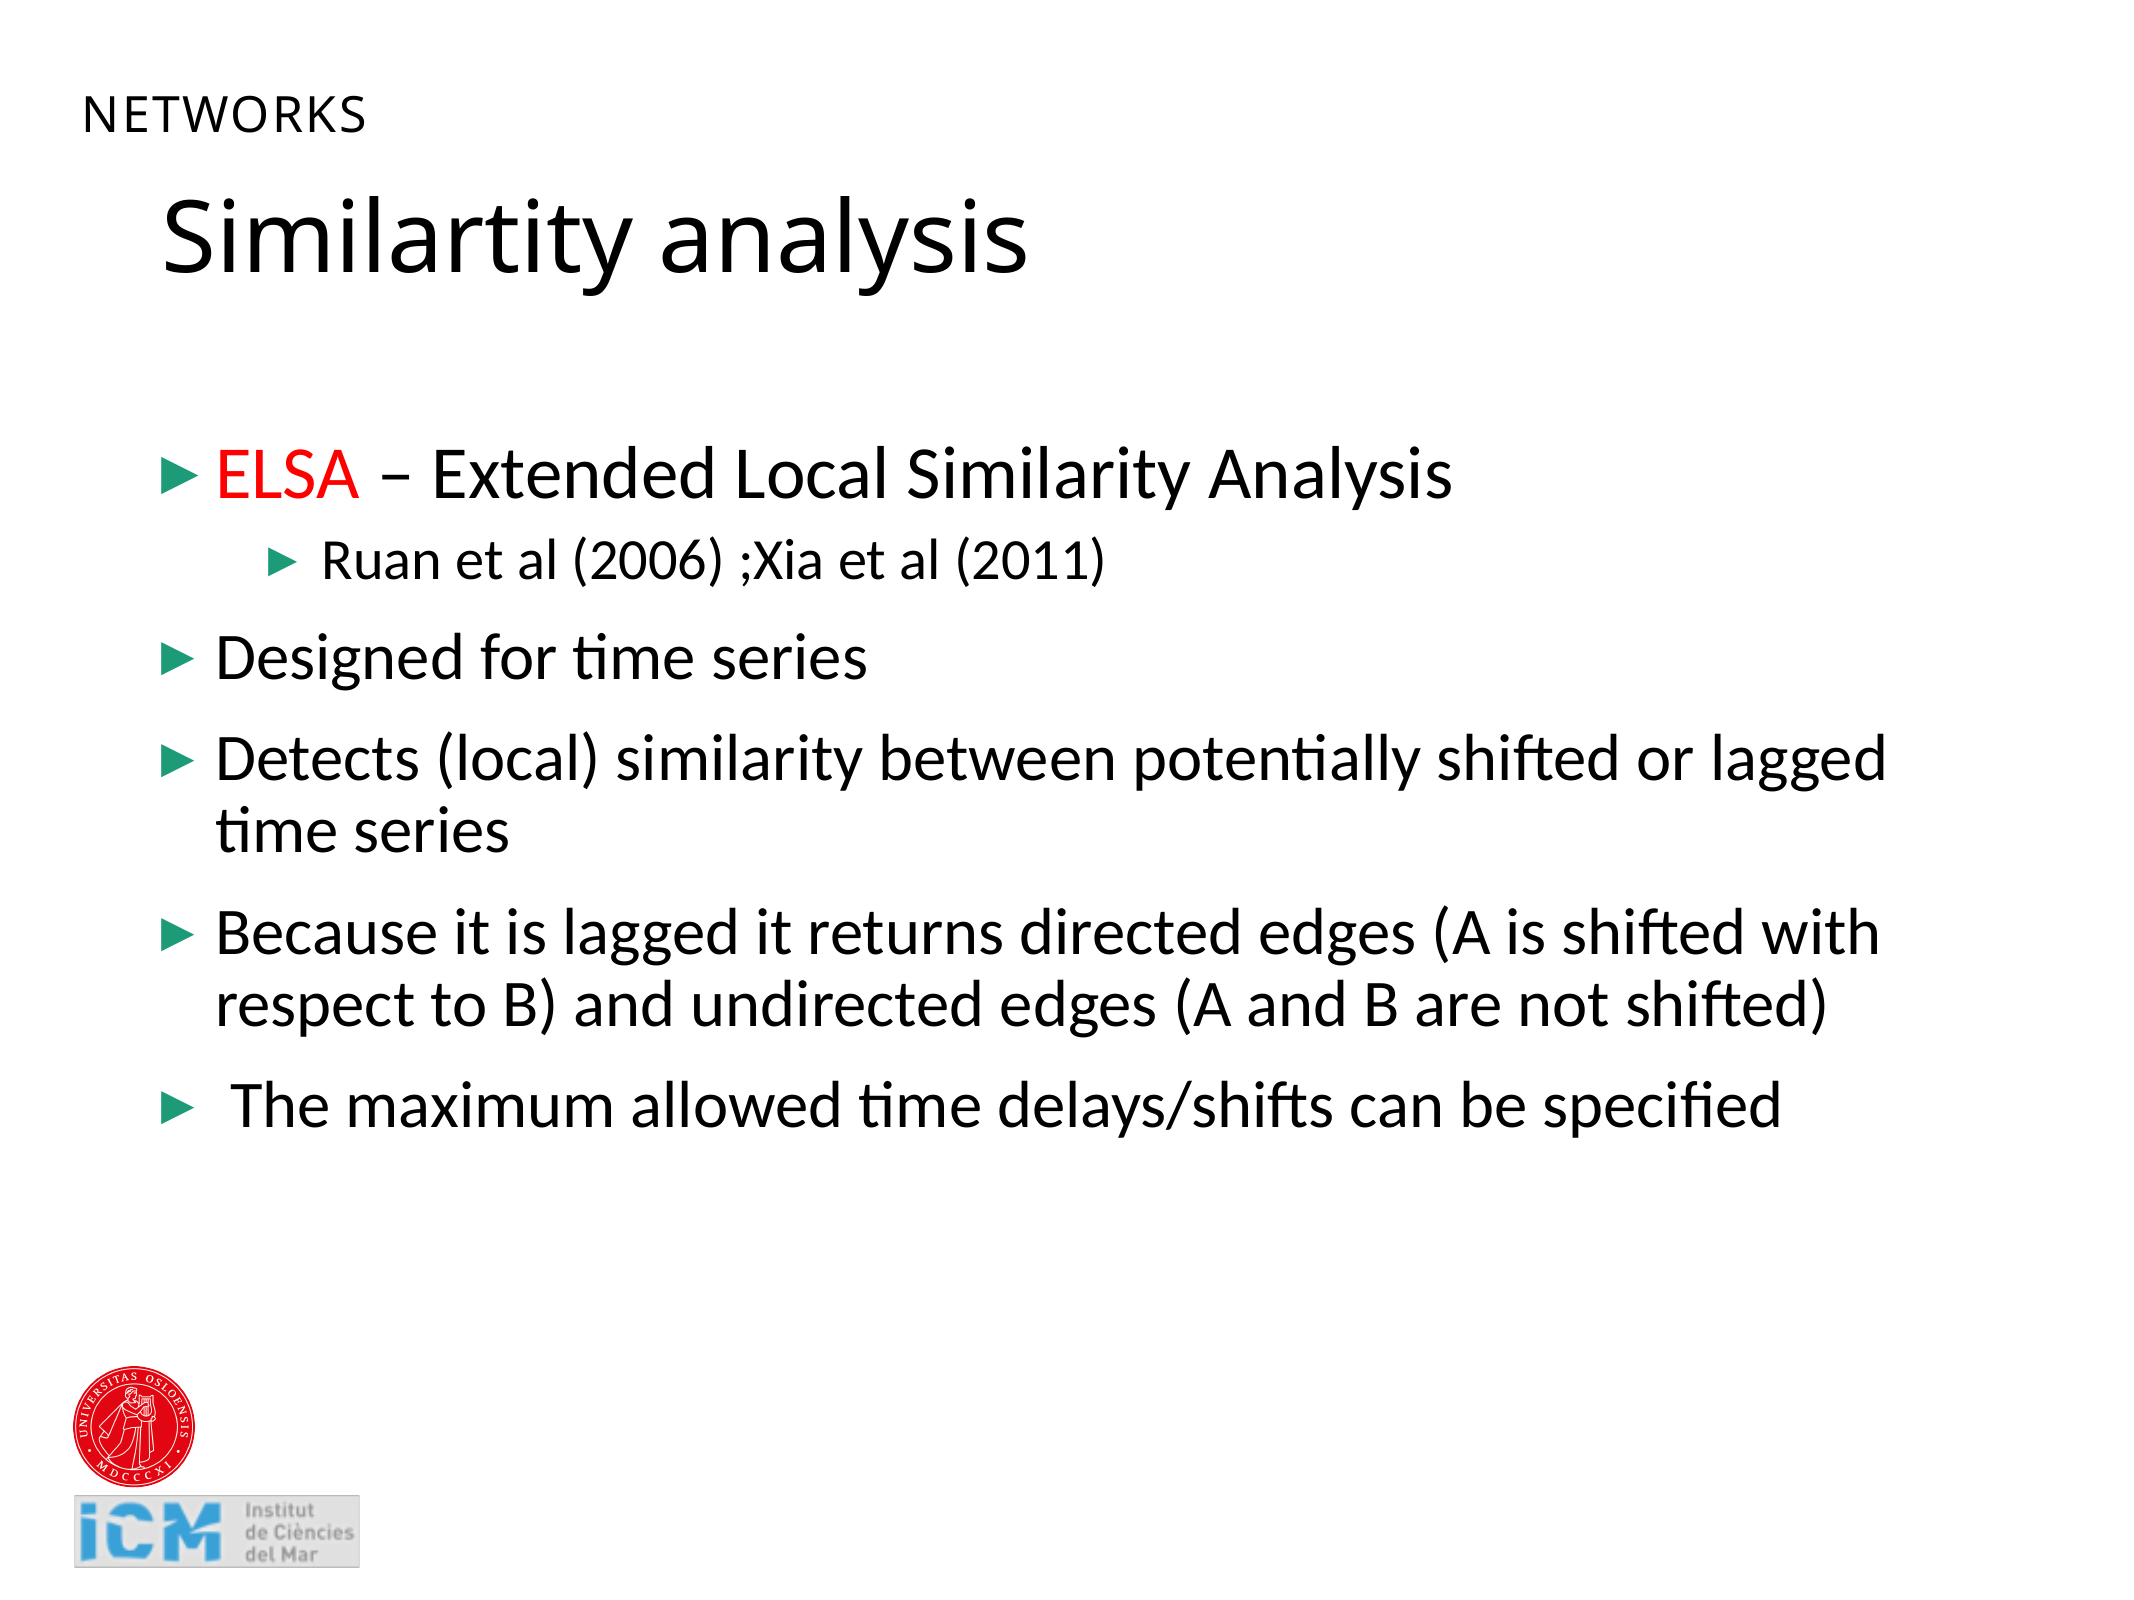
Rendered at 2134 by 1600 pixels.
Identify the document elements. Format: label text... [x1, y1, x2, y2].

list ELSA – Extended Local Similarity Analysis Ruan et al (2006) ;Xia et al (2011) Designed for time series Detects (local) similarity between potentially shifted or lagged time series Because it is lagged it returns directed edges (A is shifted with respect to B) and undirected edges (A and B are not shifted) The maximum allowed time delays/shifts can be specified [146, 425, 1987, 1442]
picture [73, 1366, 362, 1570]
title Similartity analysis [146, 85, 1987, 395]
list Networks [66, 84, 1900, 150]
